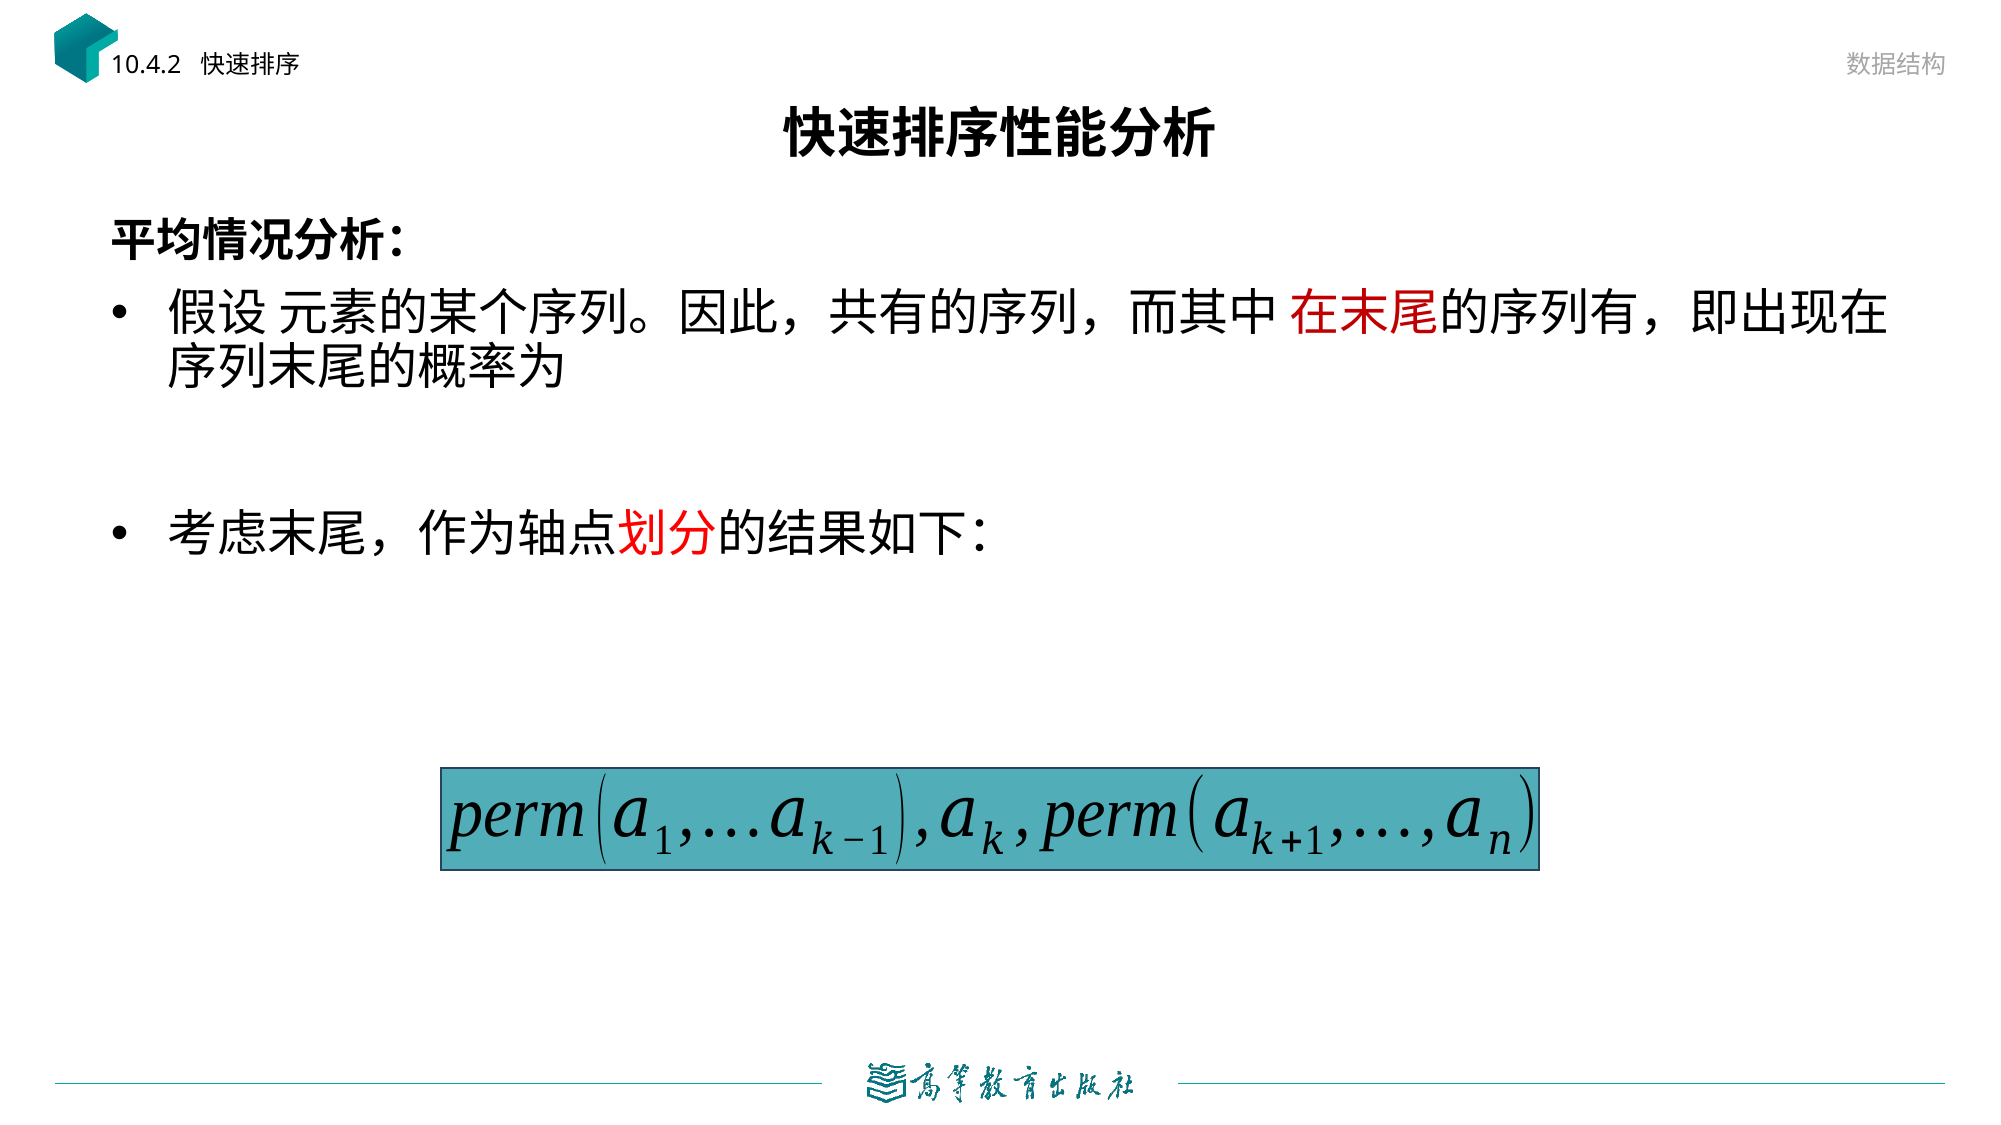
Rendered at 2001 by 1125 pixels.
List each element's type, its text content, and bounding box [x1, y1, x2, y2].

subtitle 10.4.2 快速排序 [95, 44, 894, 99]
picture [867, 1063, 1133, 1103]
list 数据结构 [1115, 32, 1962, 86]
title 快速排序性能分析 [137, 92, 1863, 178]
